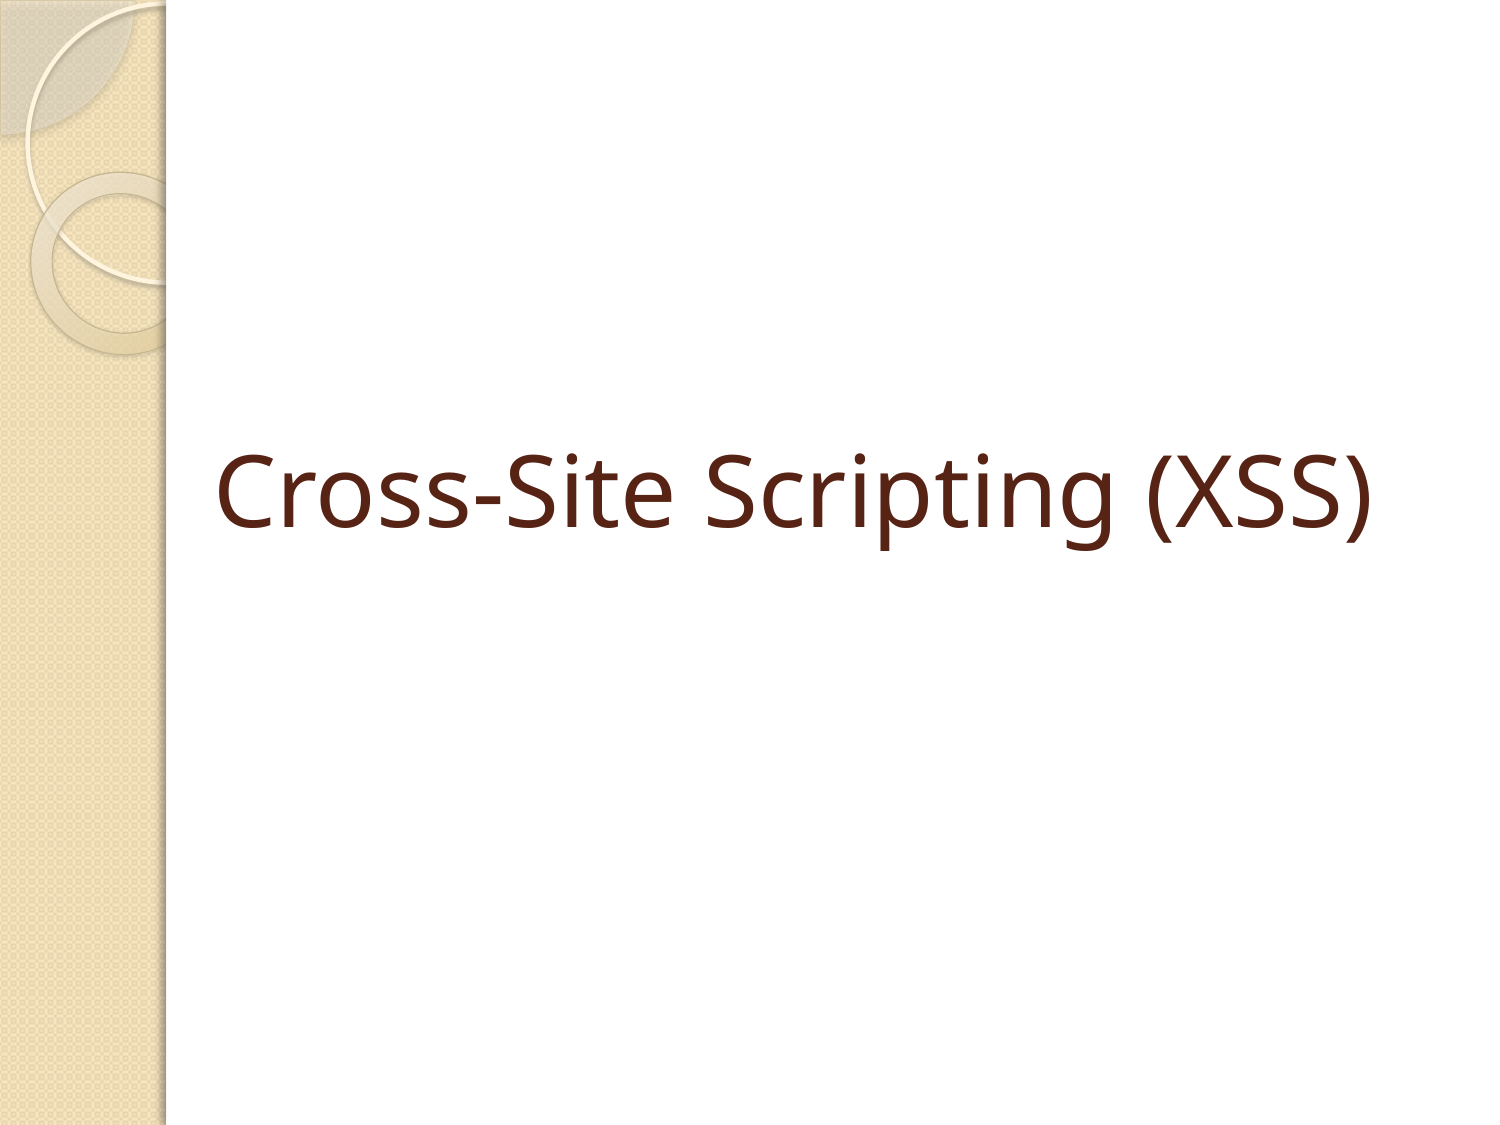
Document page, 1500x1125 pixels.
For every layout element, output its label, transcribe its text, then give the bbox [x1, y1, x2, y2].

title Cross-Site Scripting (XSS) [198, 393, 1424, 582]
